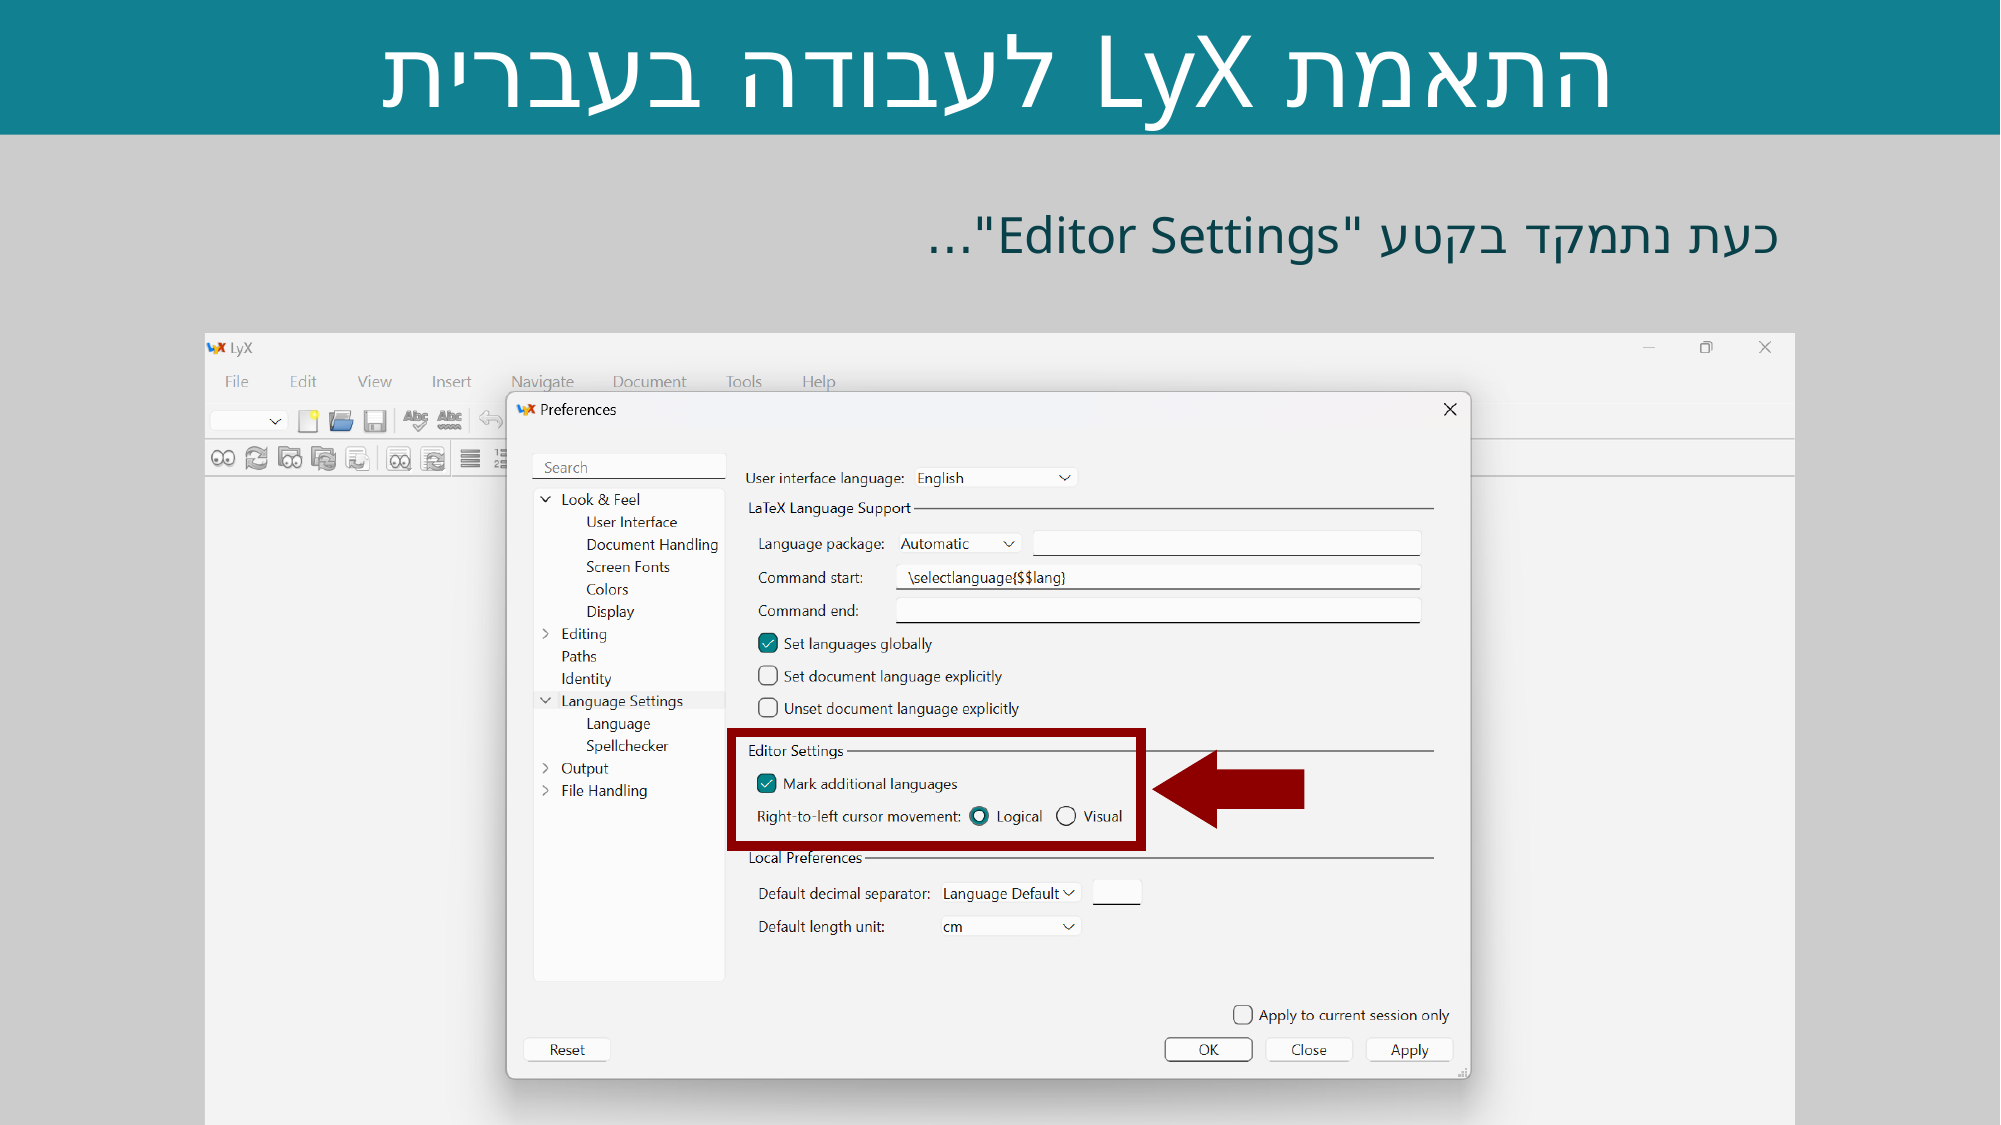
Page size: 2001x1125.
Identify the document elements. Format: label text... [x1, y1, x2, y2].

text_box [204, 333, 1795, 1125]
text_box כעת נתמקד בקטע "Editor Settings"... [205, 136, 1795, 271]
text_box התאמת LyX לעבודה בעברית [0, 0, 2000, 135]
